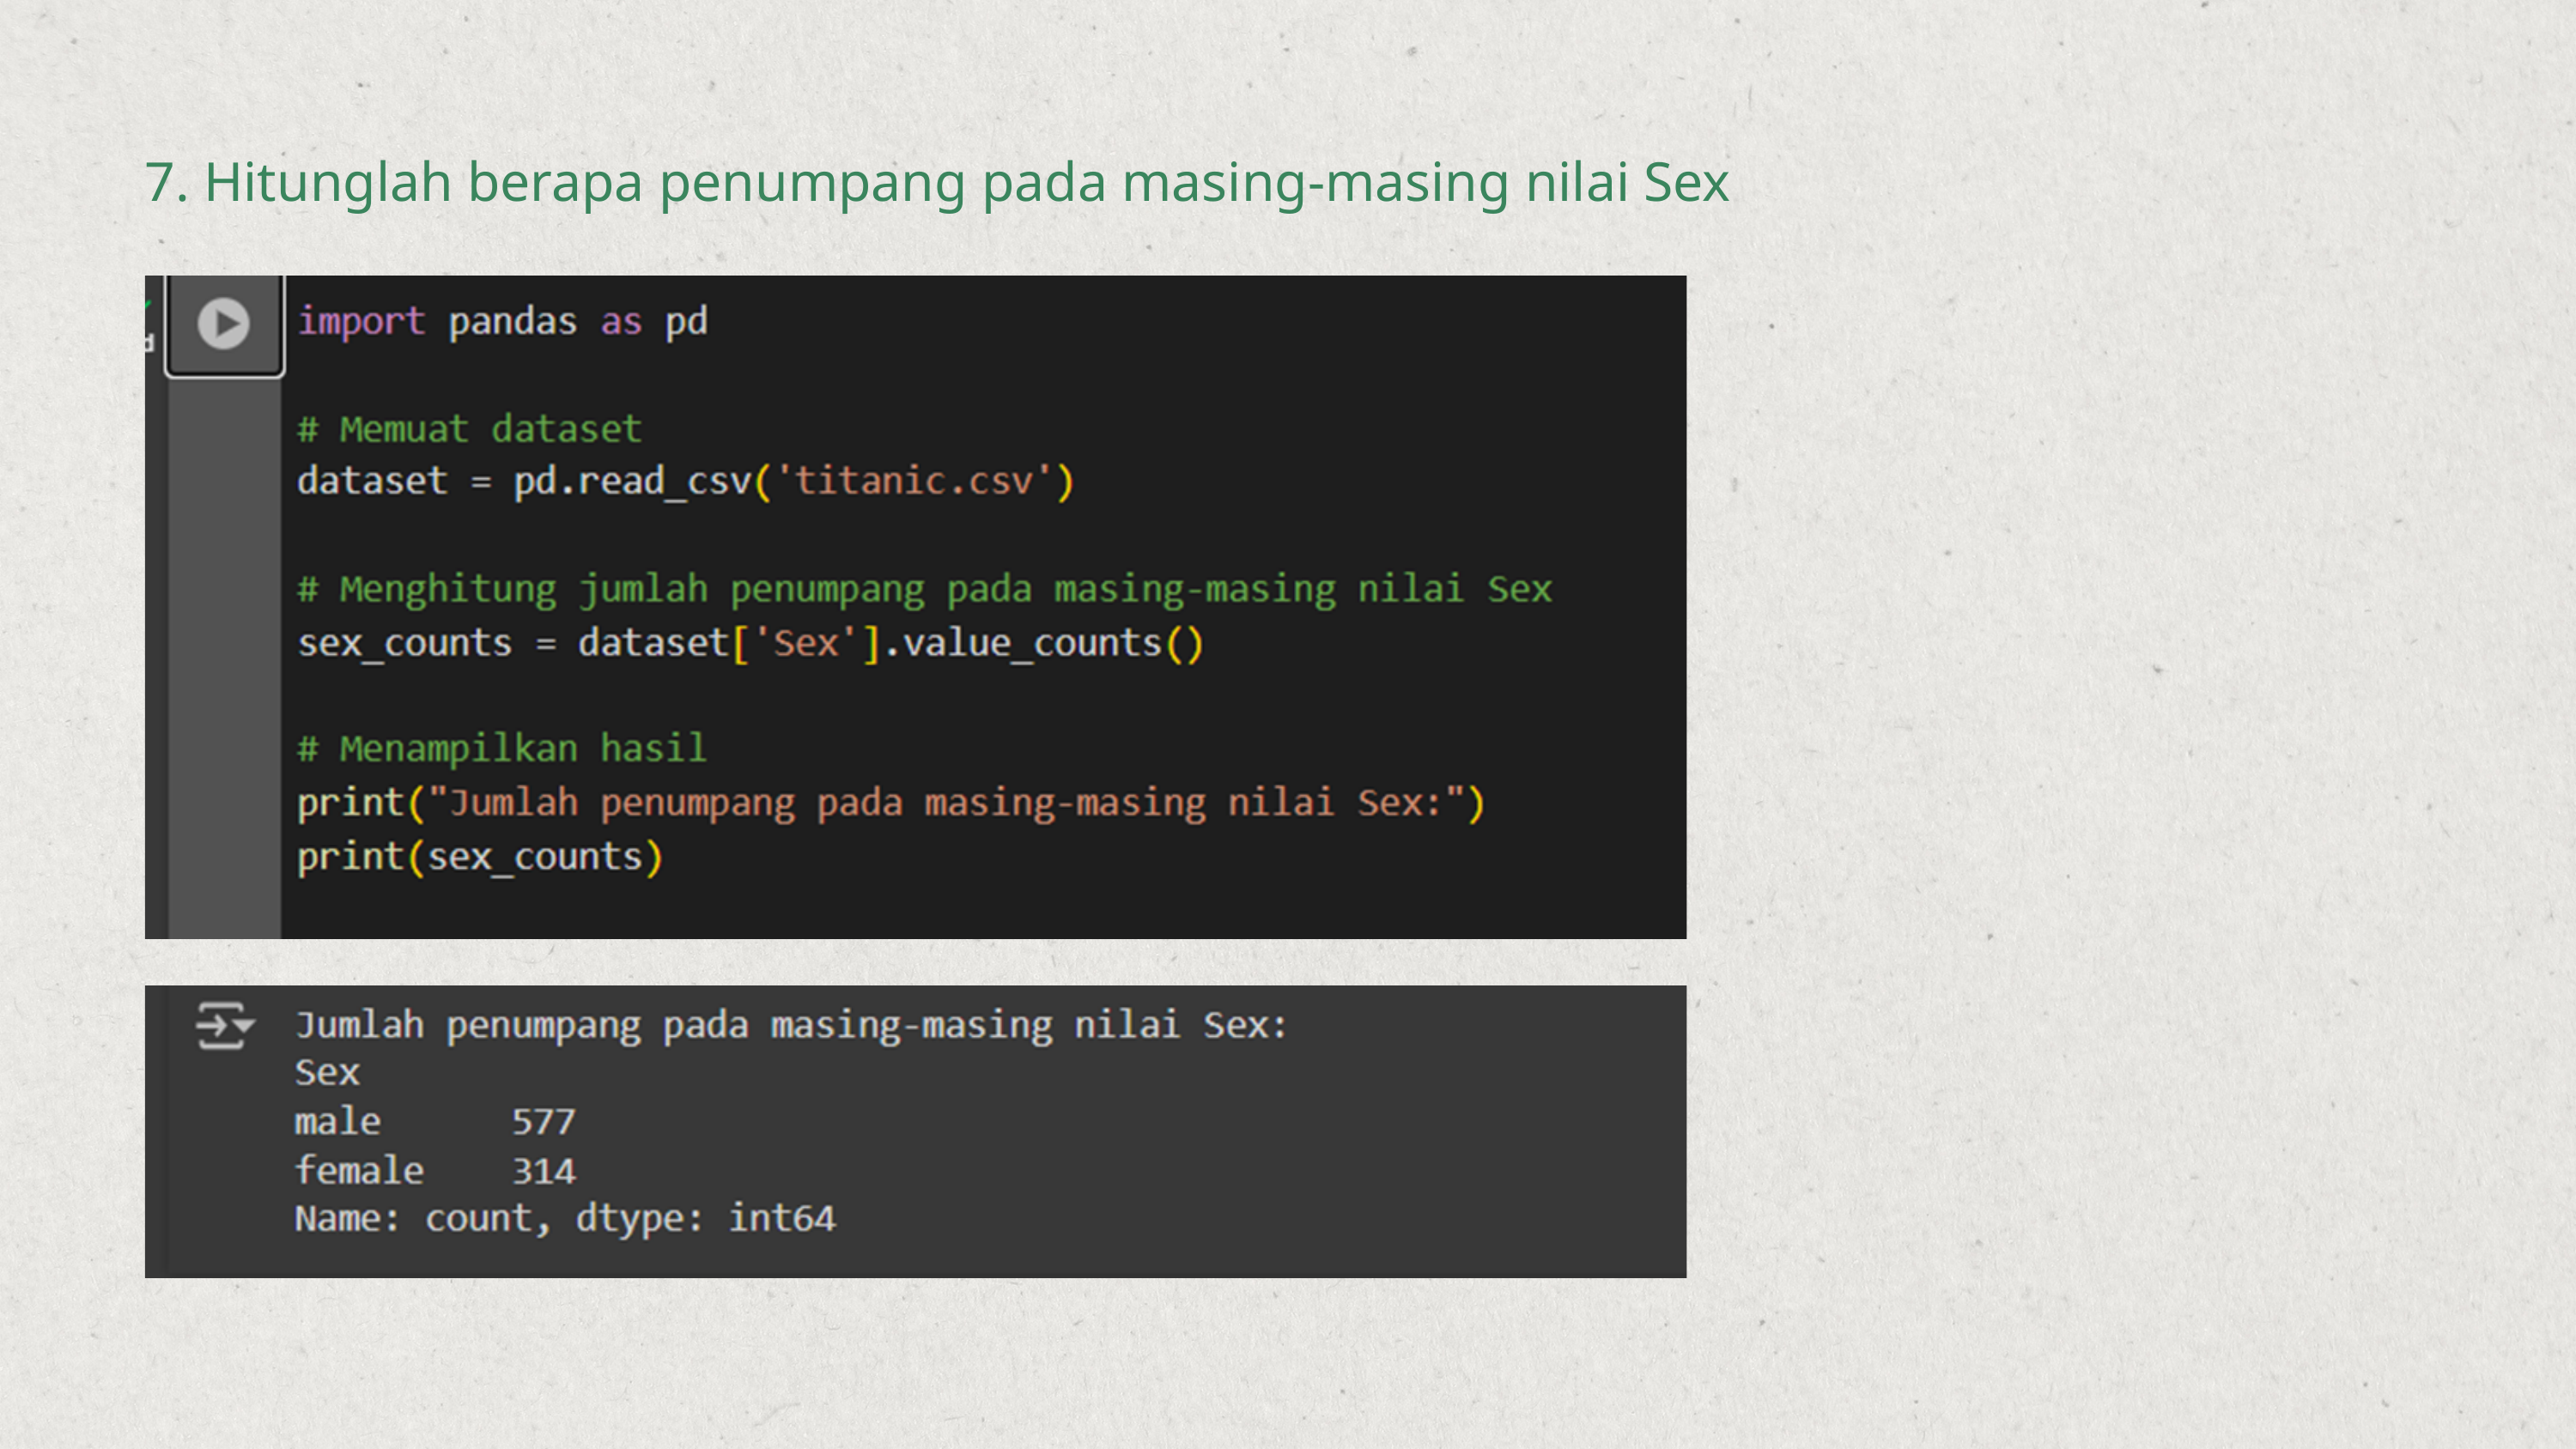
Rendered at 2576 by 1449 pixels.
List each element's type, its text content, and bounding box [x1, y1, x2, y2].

text_box 7. Hitunglah berapa penumpang pada masing-masing nilai Sex [144, 136, 2375, 212]
text_box [144, 985, 1687, 1278]
text_box [0, 0, 2576, 1449]
text_box [144, 276, 1687, 939]
